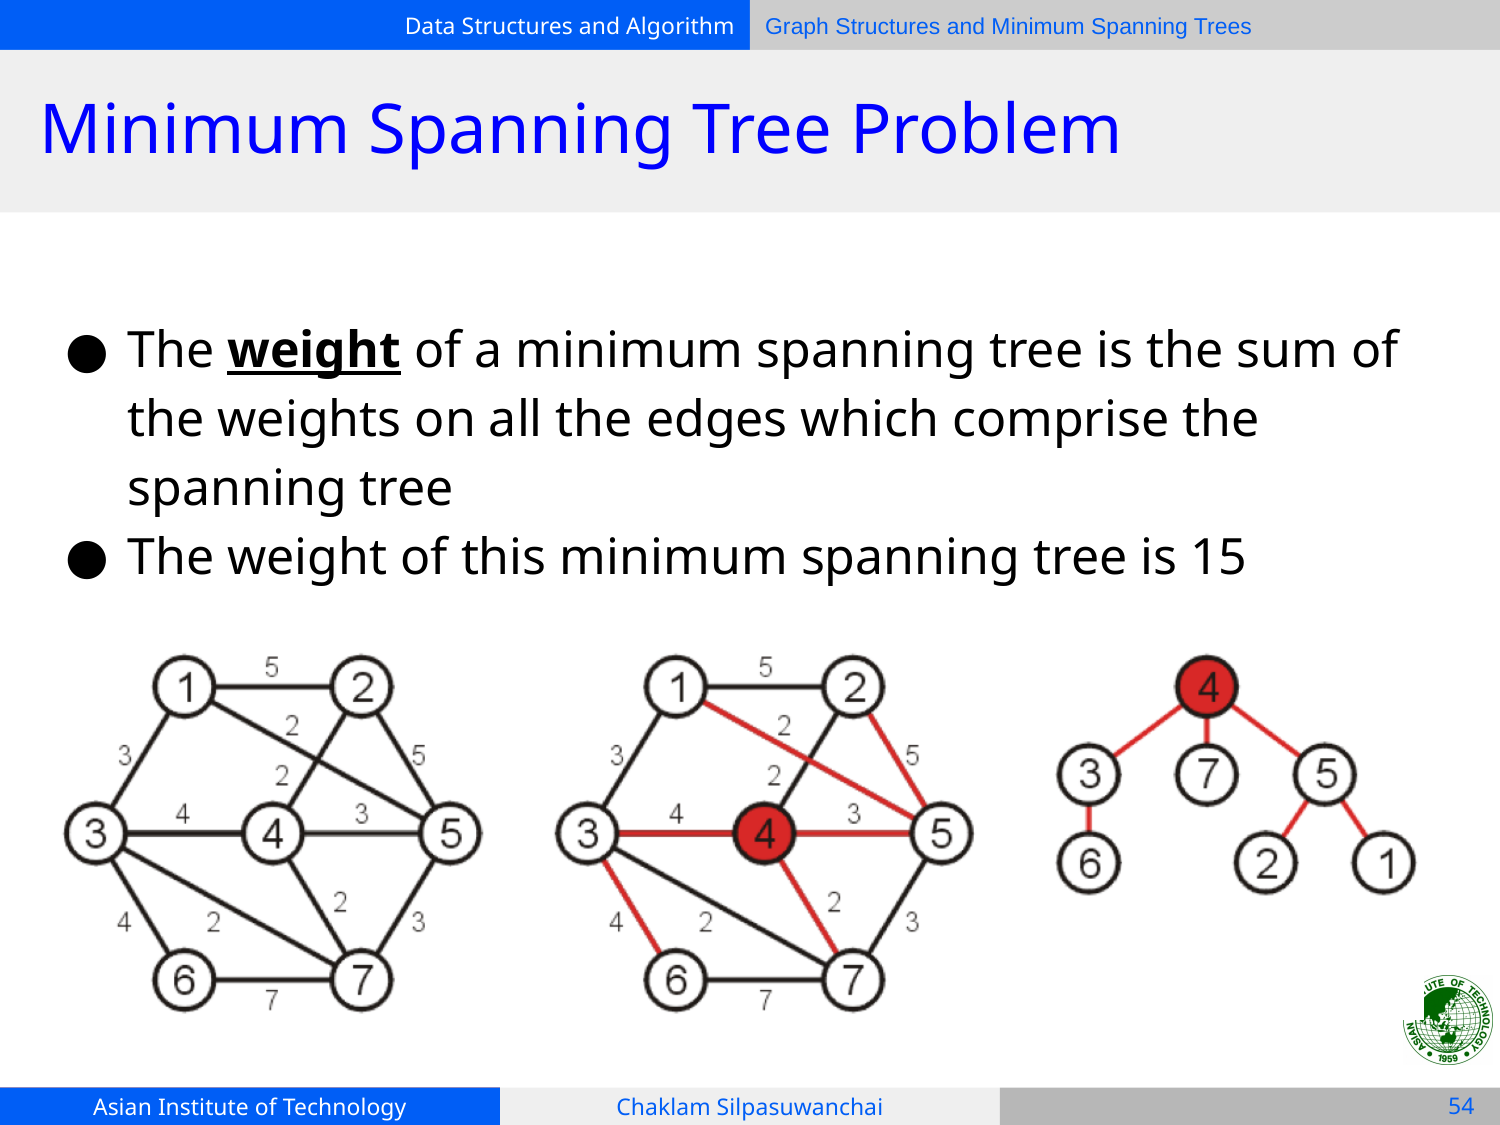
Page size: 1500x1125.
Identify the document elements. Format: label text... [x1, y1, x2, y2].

list The weight of a minimum spanning tree is the sum of the weights on all the edges which comprise the spanning tree The weight of this minimum spanning tree is 15 [37, 212, 1475, 972]
title Minimum Spanning Tree Problem [24, 50, 1475, 213]
slide_number ‹#› [1422, 1088, 1500, 1125]
picture [55, 647, 1493, 1065]
